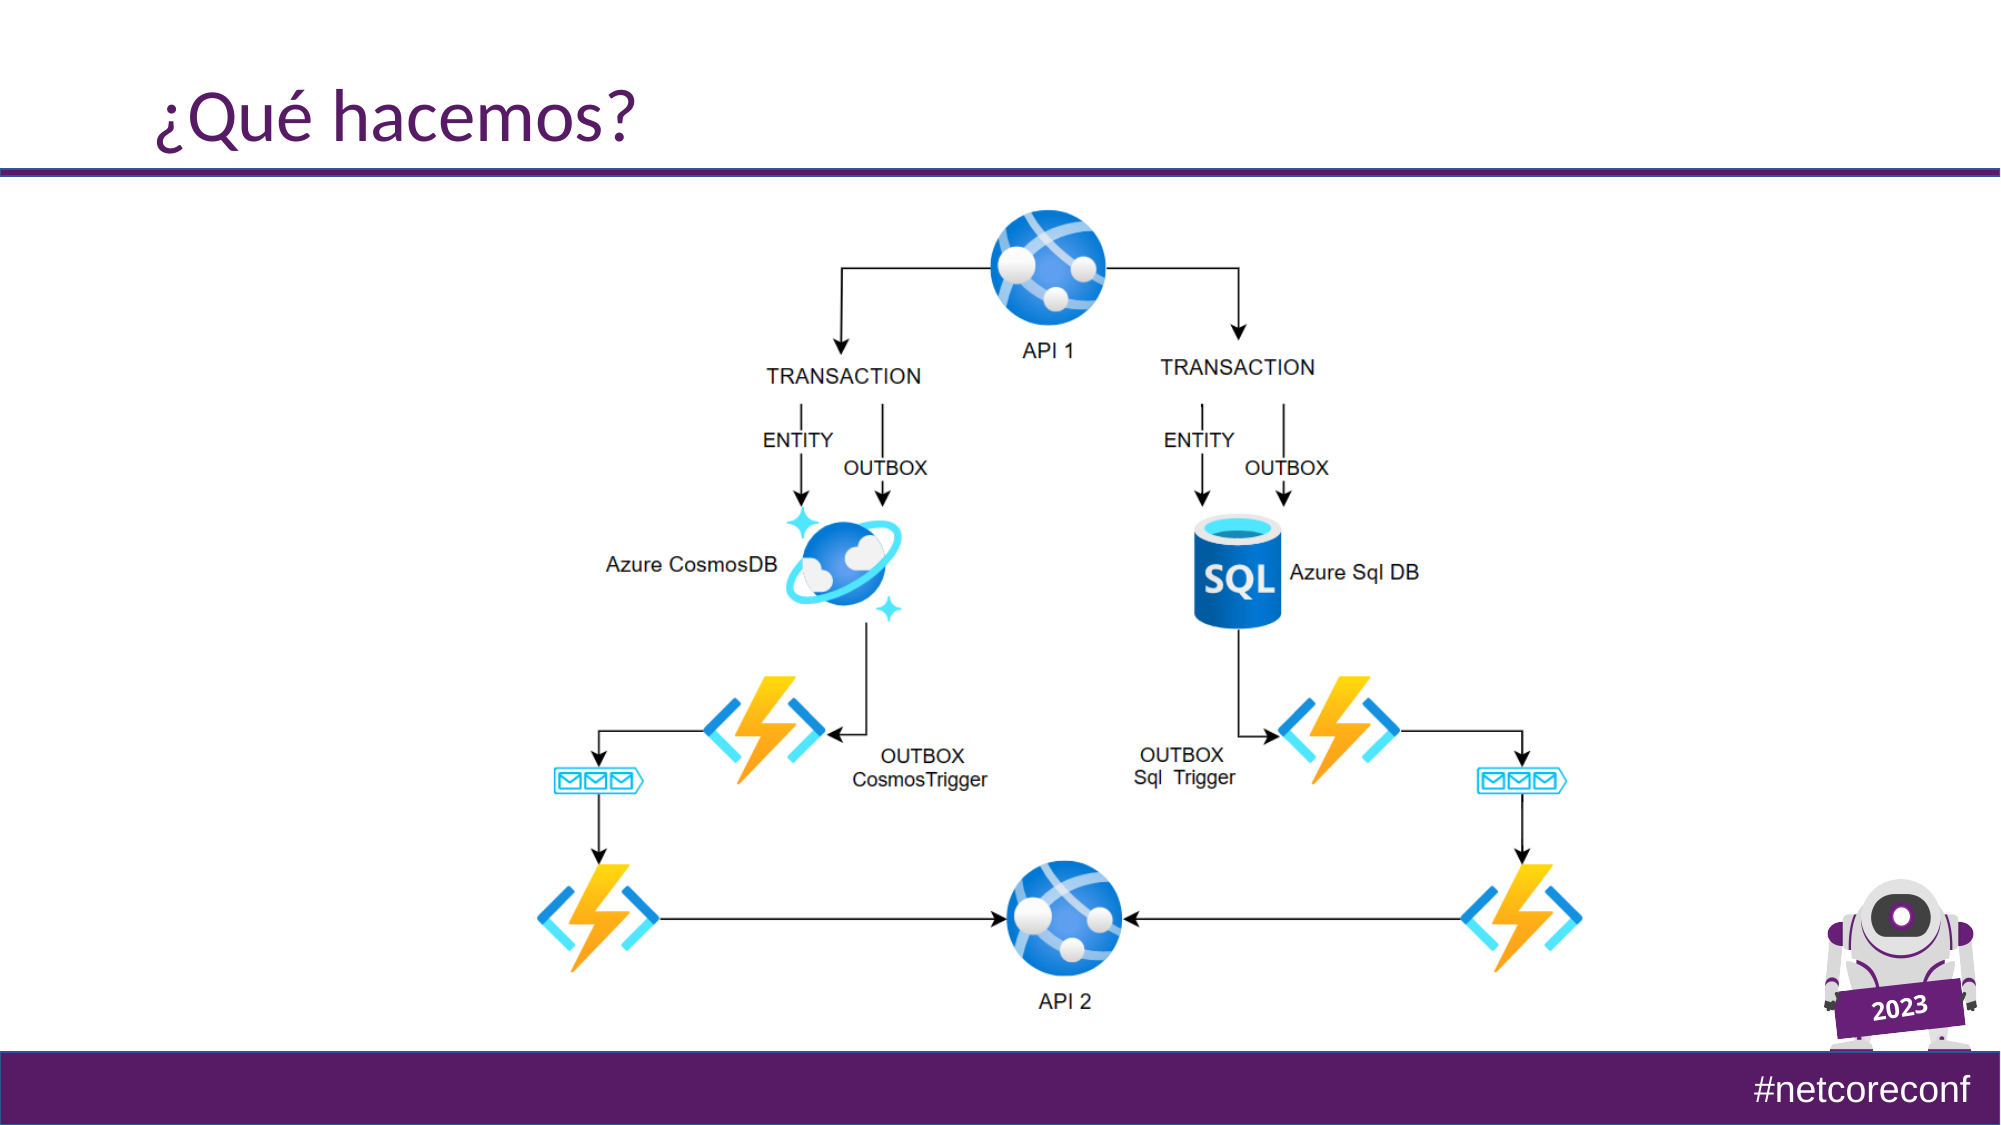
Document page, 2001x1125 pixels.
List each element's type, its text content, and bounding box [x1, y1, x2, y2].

picture [515, 198, 1598, 1019]
picture [1824, 879, 1977, 1051]
title ¿Qué hacemos? [137, 20, 1863, 213]
